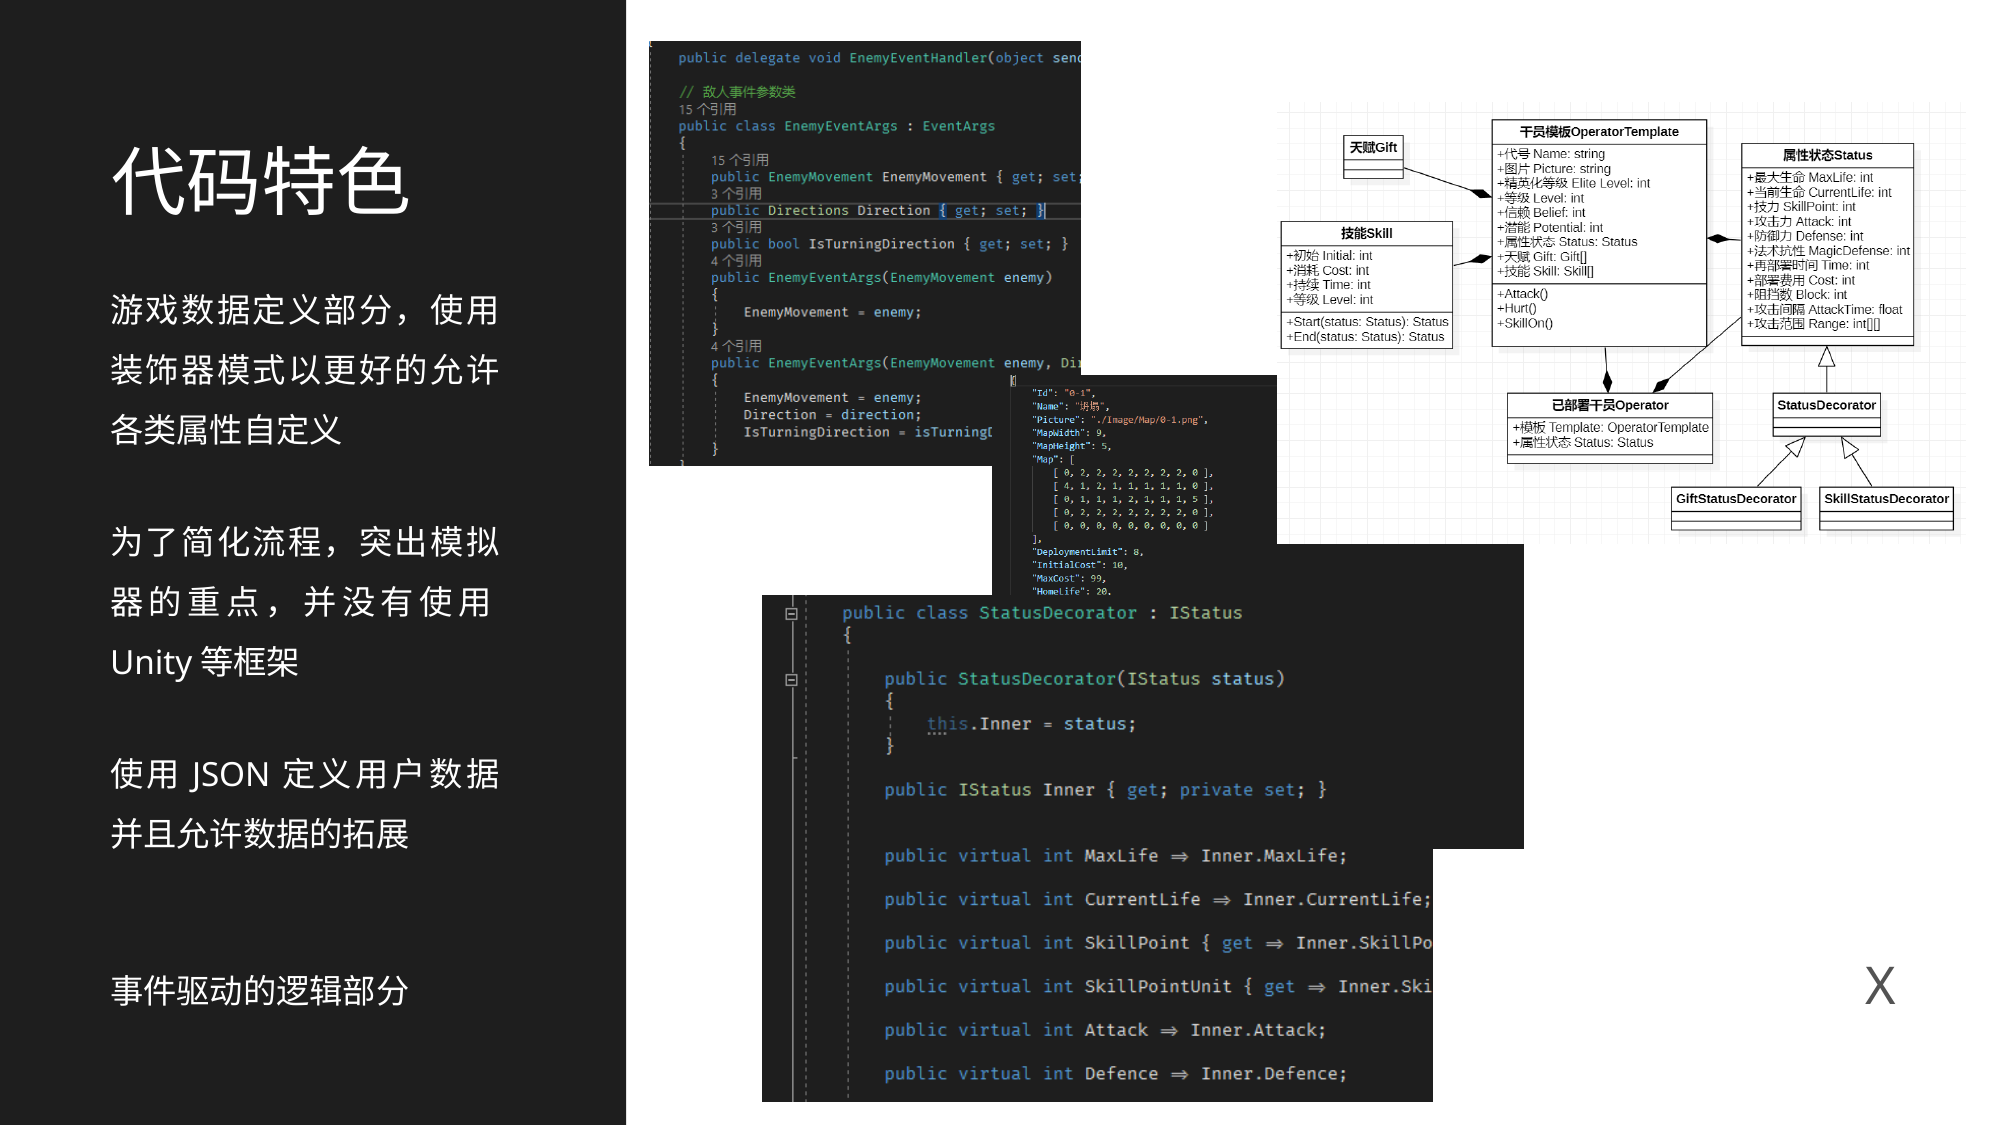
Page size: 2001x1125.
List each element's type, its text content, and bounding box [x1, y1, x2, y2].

text_box [0, 0, 627, 1125]
text_box 事件驱动的逻辑部分 [102, 942, 508, 1018]
text_box 代码特色 [104, 127, 420, 232]
picture [649, 41, 1966, 1102]
text_box 游戏数据定义部分，使用装饰器模式以更好的允许各类属性自定义 [102, 261, 508, 457]
text_box X [1857, 944, 1904, 1022]
text_box 使用JSON定义用户数据并且允许数据的拓展 [102, 725, 508, 861]
text_box 为了简化流程，突出模拟器的重点，并没有使用Unity等框架 [102, 493, 508, 689]
